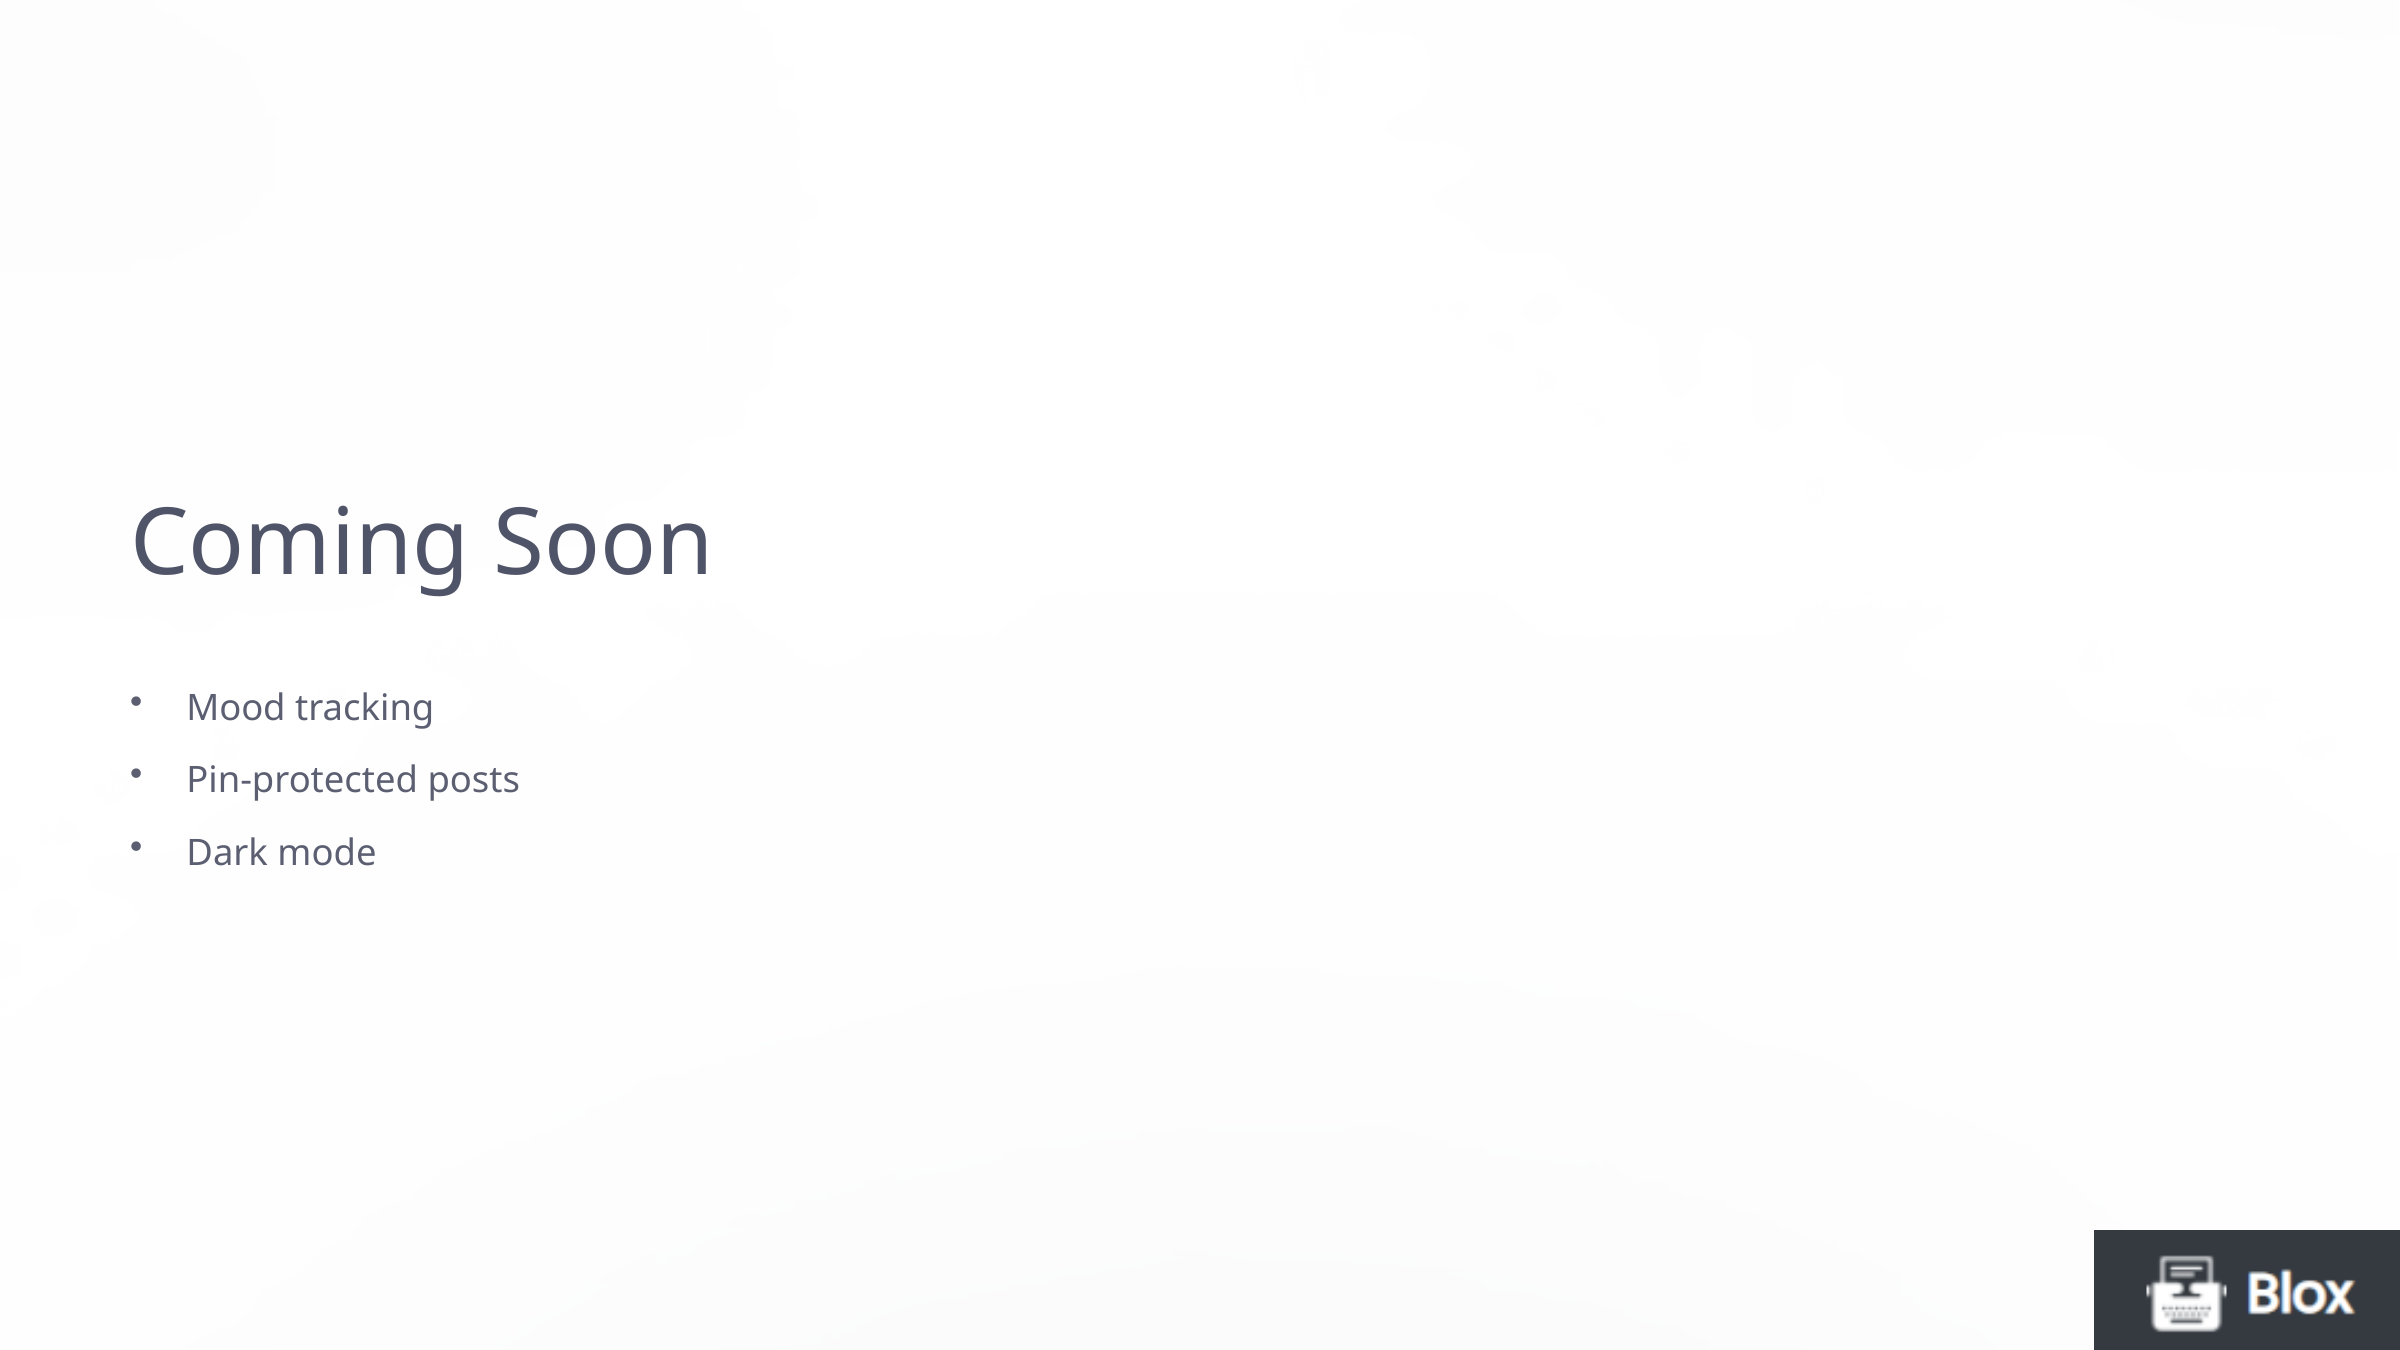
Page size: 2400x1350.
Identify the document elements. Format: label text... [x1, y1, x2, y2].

text_box Mood tracking [130, 667, 2270, 728]
text_box Coming Soon [130, 477, 1061, 594]
picture [2094, 1230, 2400, 1350]
text_box Dark mode [130, 813, 2270, 873]
text_box Pin-protected posts [130, 740, 2270, 800]
